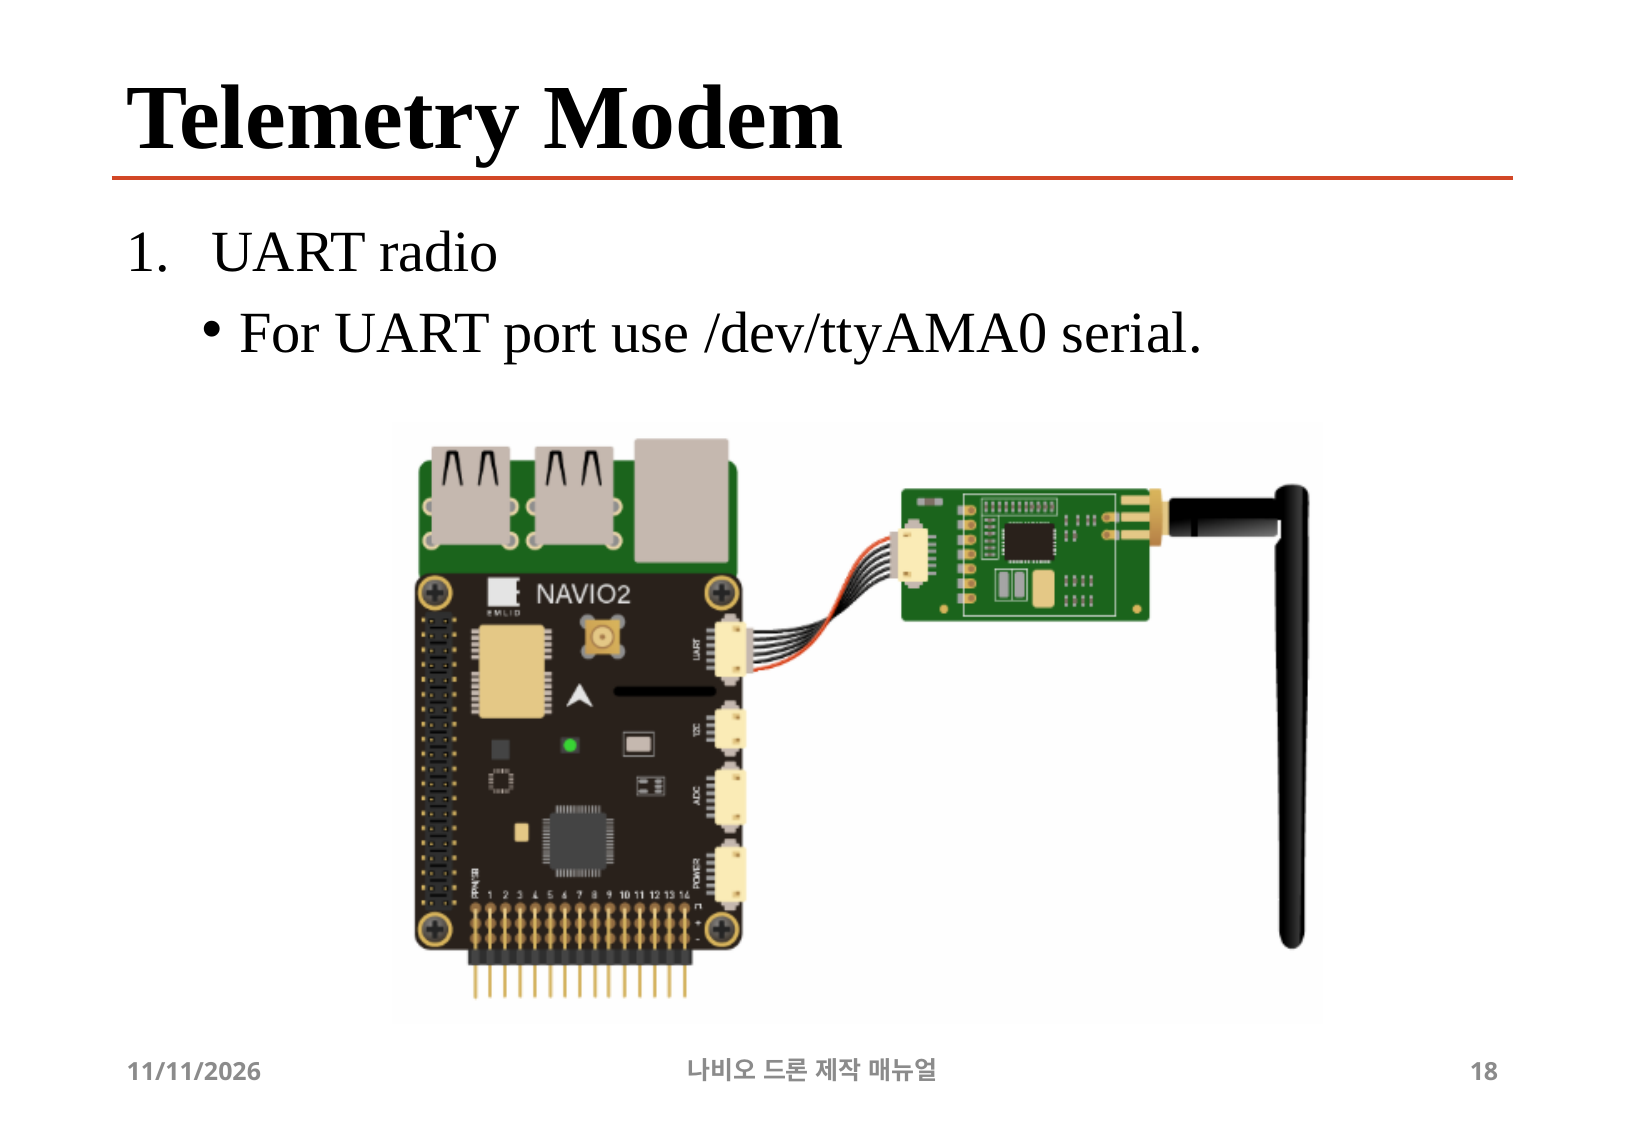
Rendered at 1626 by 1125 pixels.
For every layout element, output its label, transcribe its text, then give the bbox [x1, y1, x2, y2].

list UART radio For UART port use /dev/ttyAMA0 serial. [111, 205, 1514, 404]
title Telemetry Modem [111, 59, 1514, 179]
picture [392, 422, 1323, 1024]
slide_number 18 [1433, 1042, 1514, 1103]
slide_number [111, 1042, 303, 1103]
footer 나비오 드론 제작 매뉴얼 [538, 1042, 1087, 1103]
